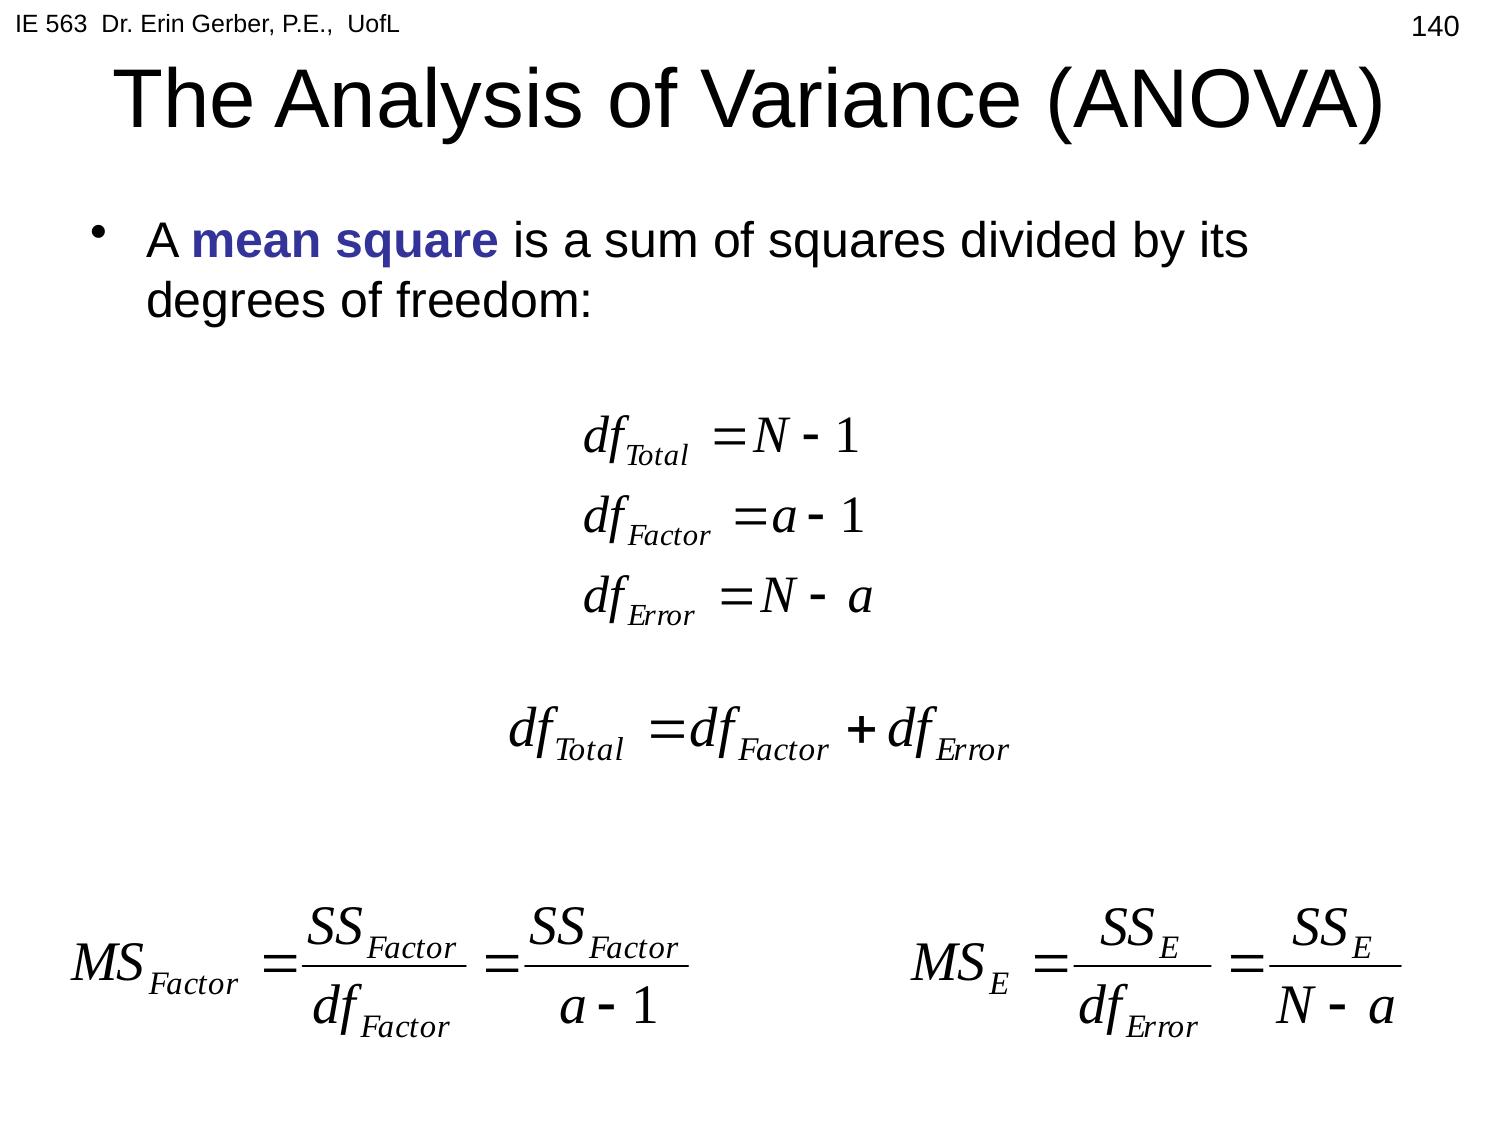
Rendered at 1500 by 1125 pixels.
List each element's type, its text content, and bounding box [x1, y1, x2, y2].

title The Analysis of Variance (ANOVA) [74, 0, 1426, 188]
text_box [61, 891, 1413, 1051]
list A mean square is a sum of squares divided by its degrees of freedom: [74, 199, 1426, 943]
footer IE 563 Dr. Erin Gerber, P.E., UofL [0, 0, 626, 79]
slide_number 140 [1124, 0, 1476, 79]
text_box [499, 689, 1026, 776]
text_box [574, 400, 886, 638]
